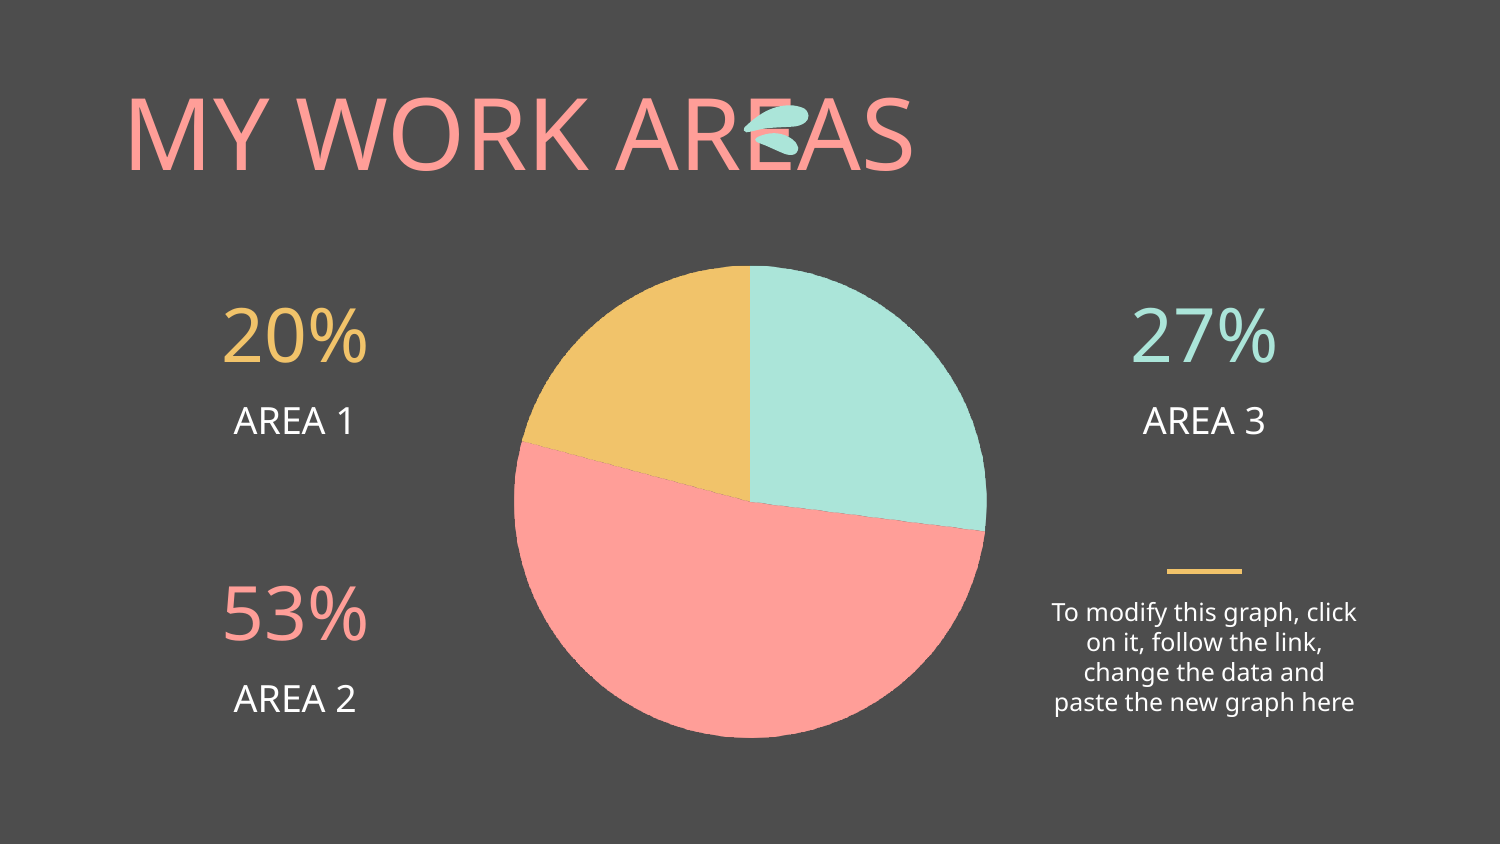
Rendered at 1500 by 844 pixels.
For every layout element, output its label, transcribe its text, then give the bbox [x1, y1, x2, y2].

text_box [742, 105, 809, 156]
title MY WORK AREAS [107, 55, 1449, 205]
title 20% [180, 272, 411, 382]
title AREA 2 [145, 660, 446, 720]
title 53% [180, 550, 411, 660]
title 27% [1089, 272, 1320, 382]
picture [487, 238, 1013, 765]
title AREA 3 [1054, 382, 1355, 442]
subtitle To modify this graph, click on it, follow the link, change the data and paste the new graph here [1034, 581, 1375, 731]
title AREA 1 [145, 382, 446, 442]
